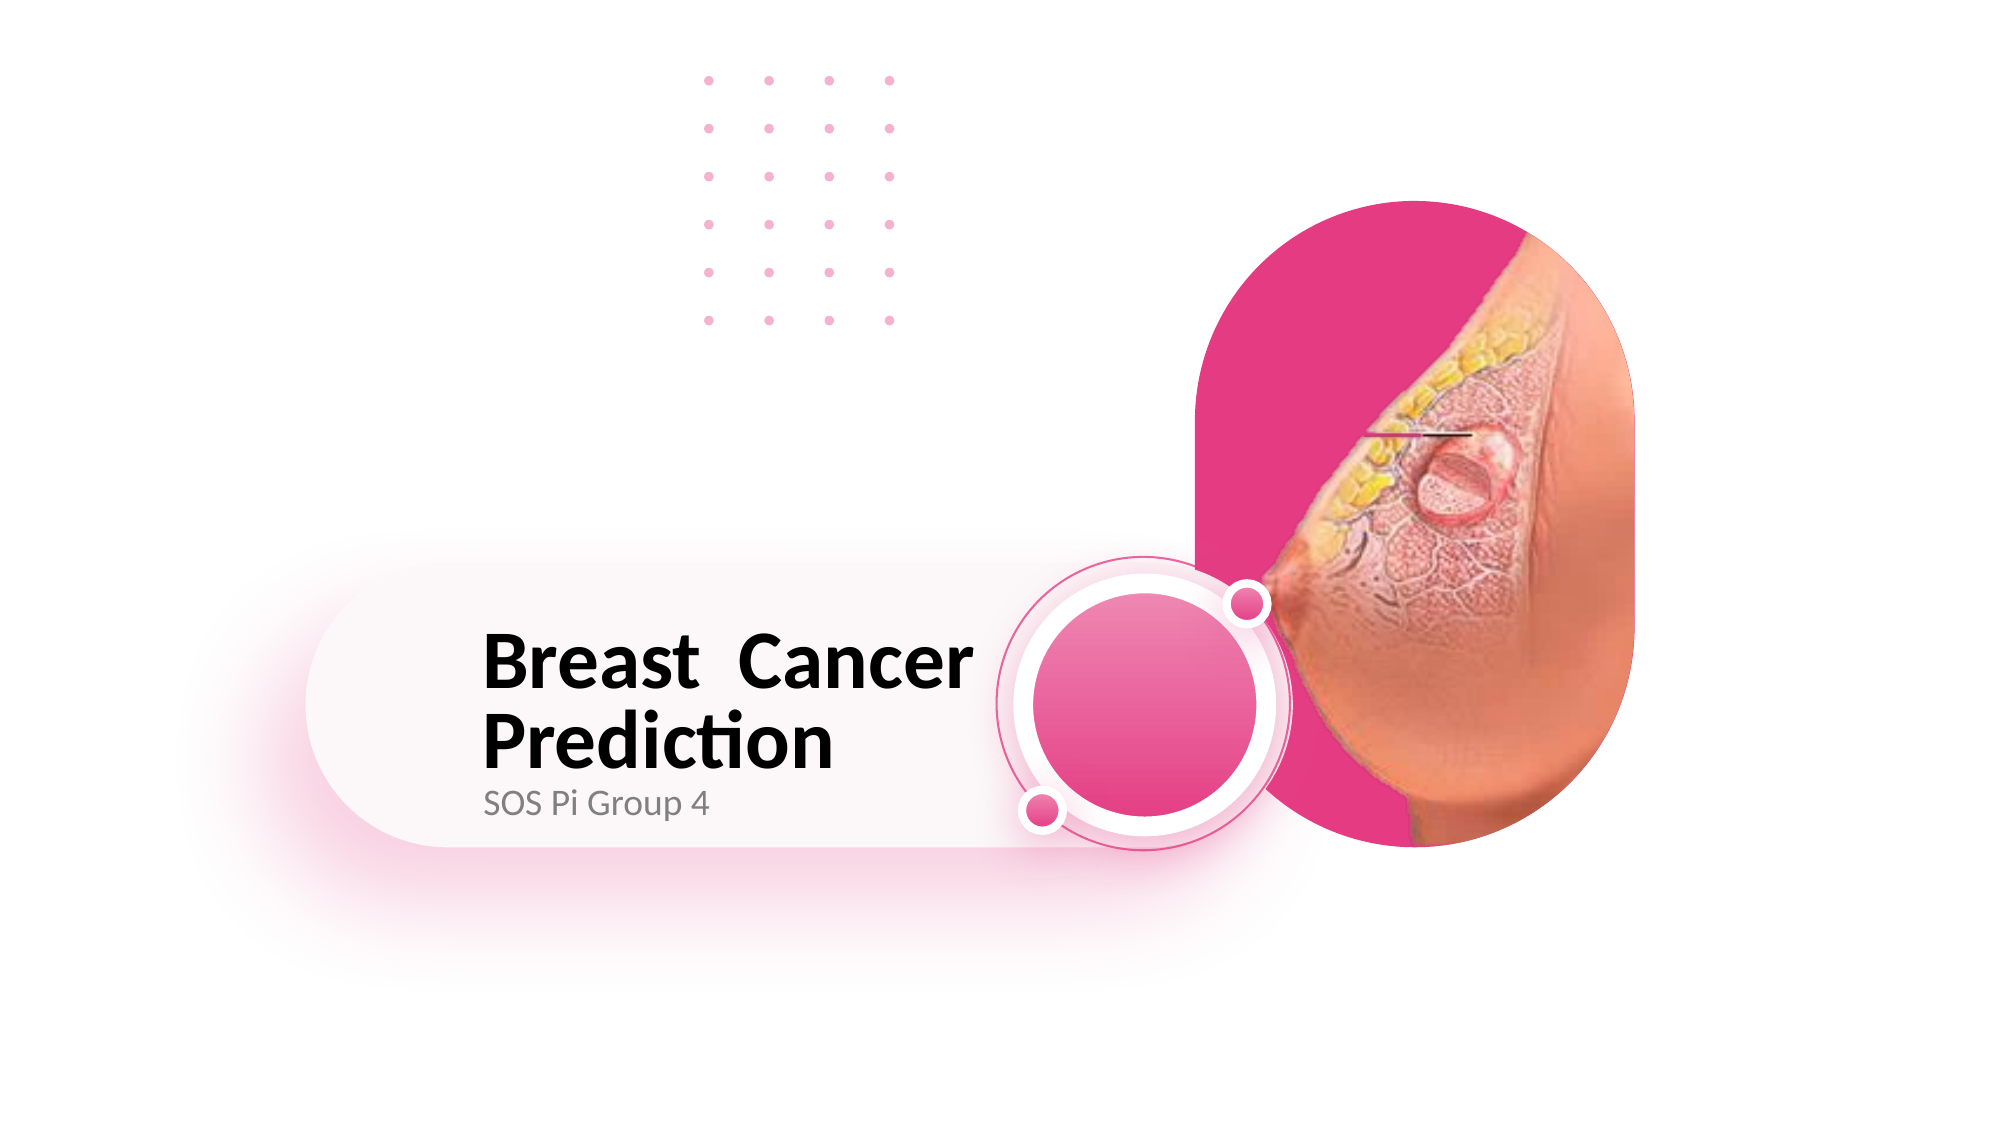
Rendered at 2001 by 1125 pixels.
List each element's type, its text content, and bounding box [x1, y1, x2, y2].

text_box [969, 530, 1321, 882]
text_box [1193, 306, 1226, 530]
text_box SOS Pi Group 4 [468, 790, 969, 828]
picture [1226, 200, 1635, 848]
text_box Breast Cancer Prediction [304, 561, 969, 849]
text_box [704, 75, 895, 326]
